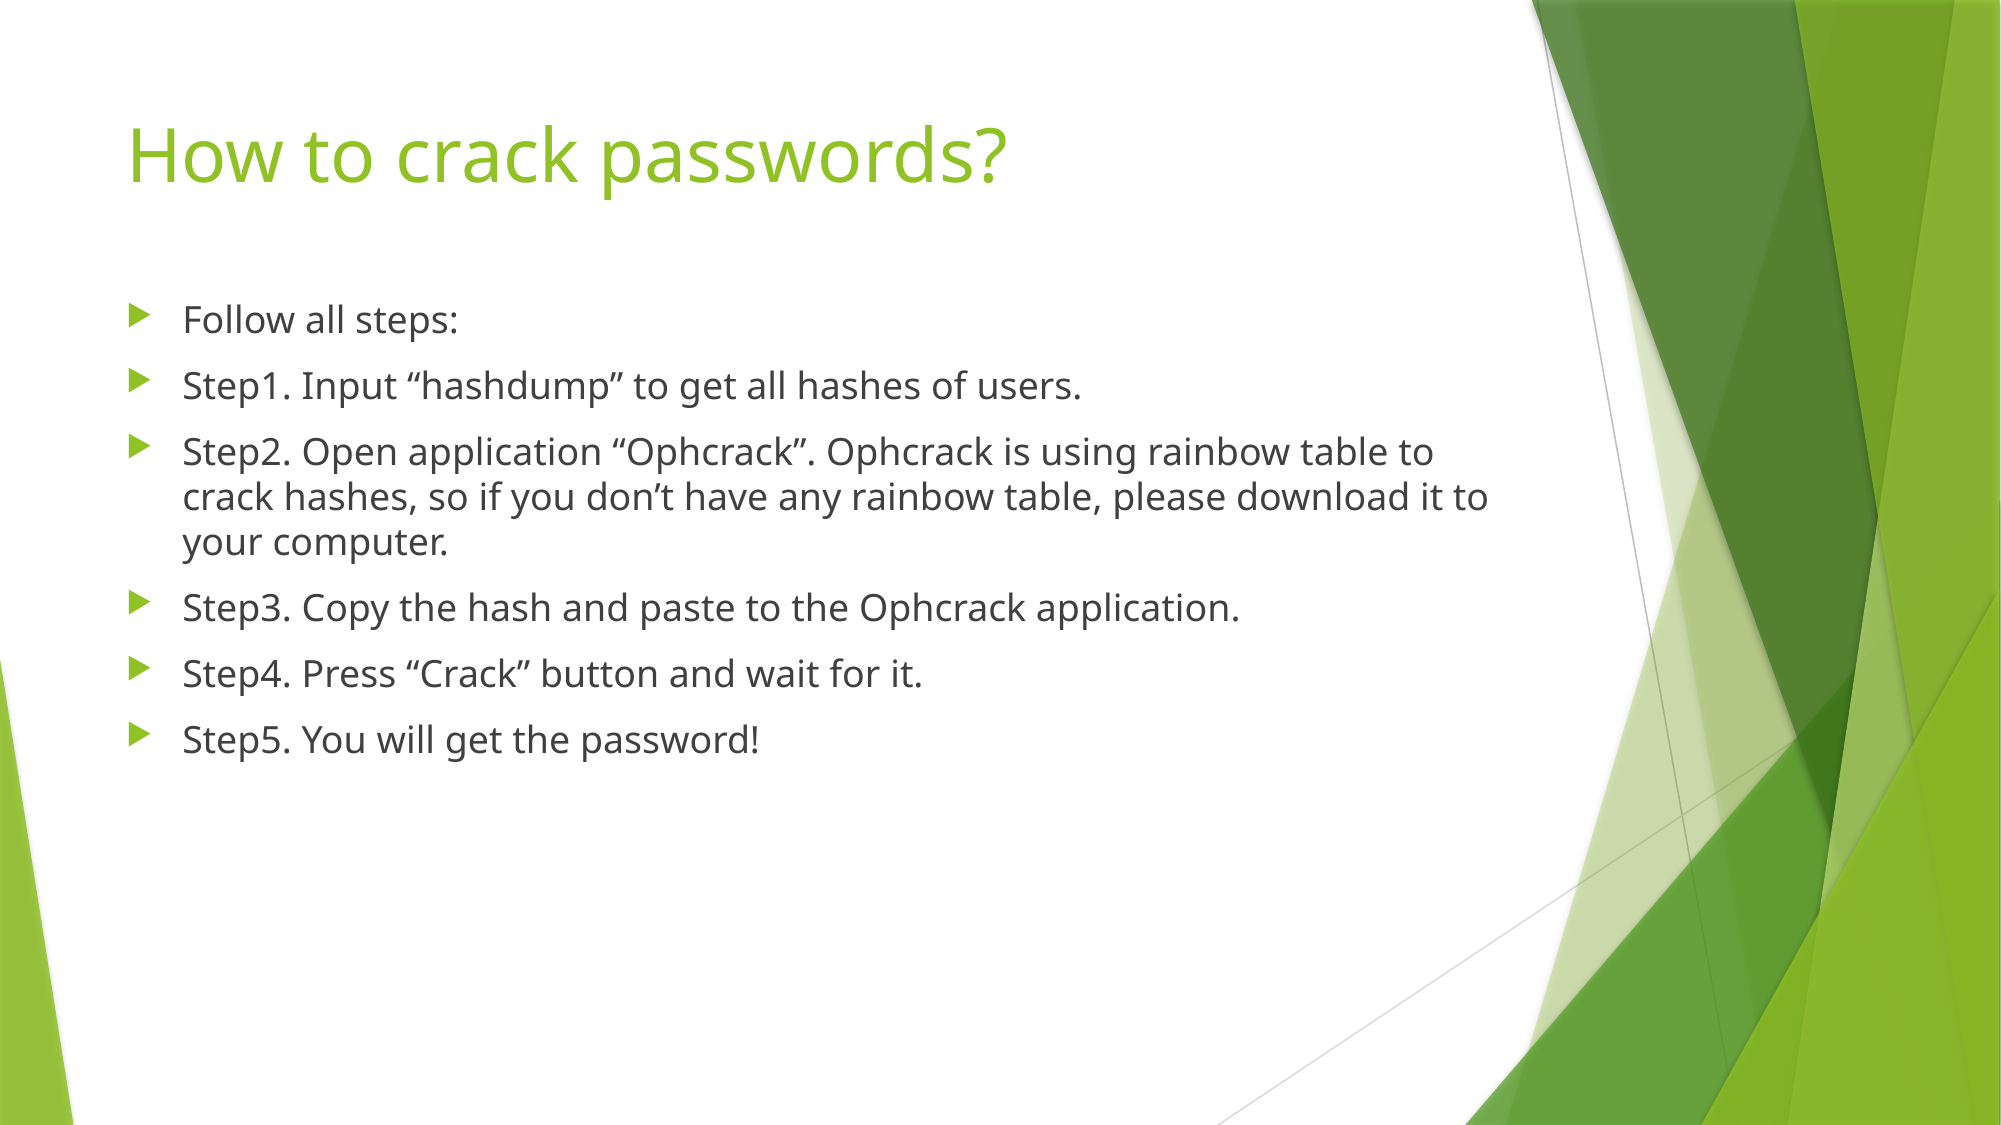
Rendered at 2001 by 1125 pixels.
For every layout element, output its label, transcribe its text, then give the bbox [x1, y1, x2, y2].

title How to crack passwords? [111, 99, 1522, 289]
list Follow all steps: Step1. Input “hashdump” to get all hashes of users. Step2. Open application “Ophcrack”. Ophcrack is using rainbow table to crack hashes, so if you don’t have any rainbow table, please download it to your computer. Step3. Copy the hash and paste to the Ophcrack application. Step4. Press “Crack” button and wait for it. Step5. You will get the password! [111, 289, 1522, 1049]
